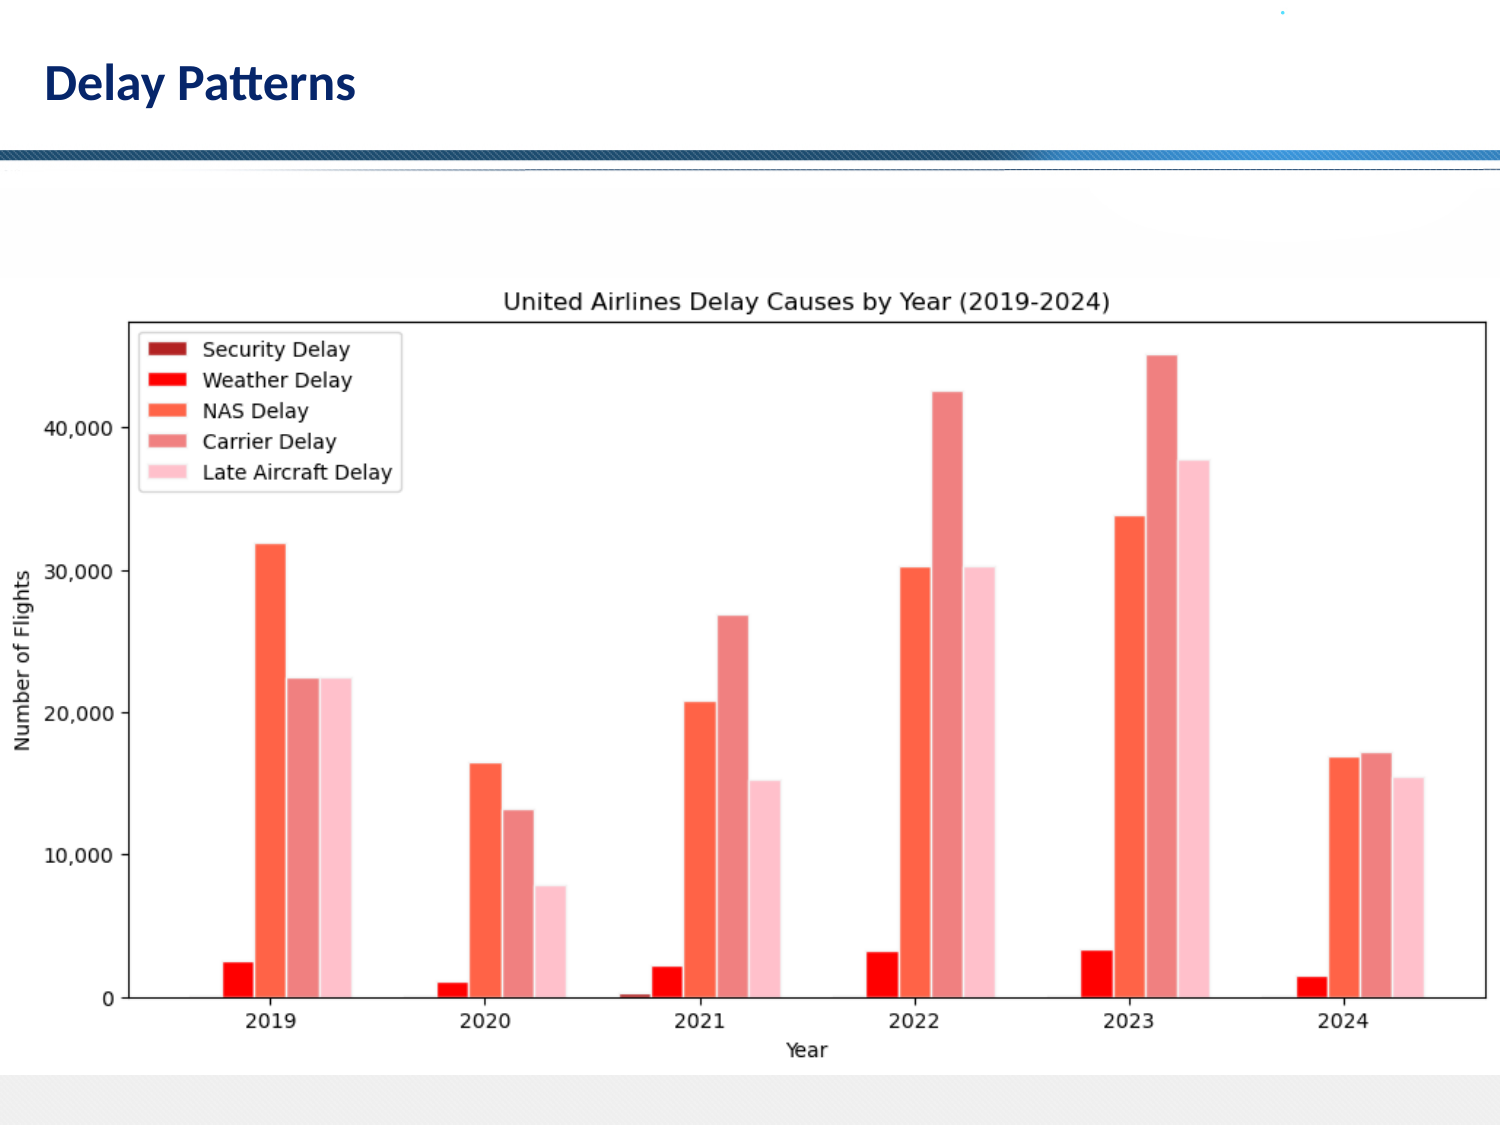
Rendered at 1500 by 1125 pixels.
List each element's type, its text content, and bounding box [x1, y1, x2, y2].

title Delay Patterns [29, 14, 1287, 146]
picture [0, 0, 1500, 1125]
